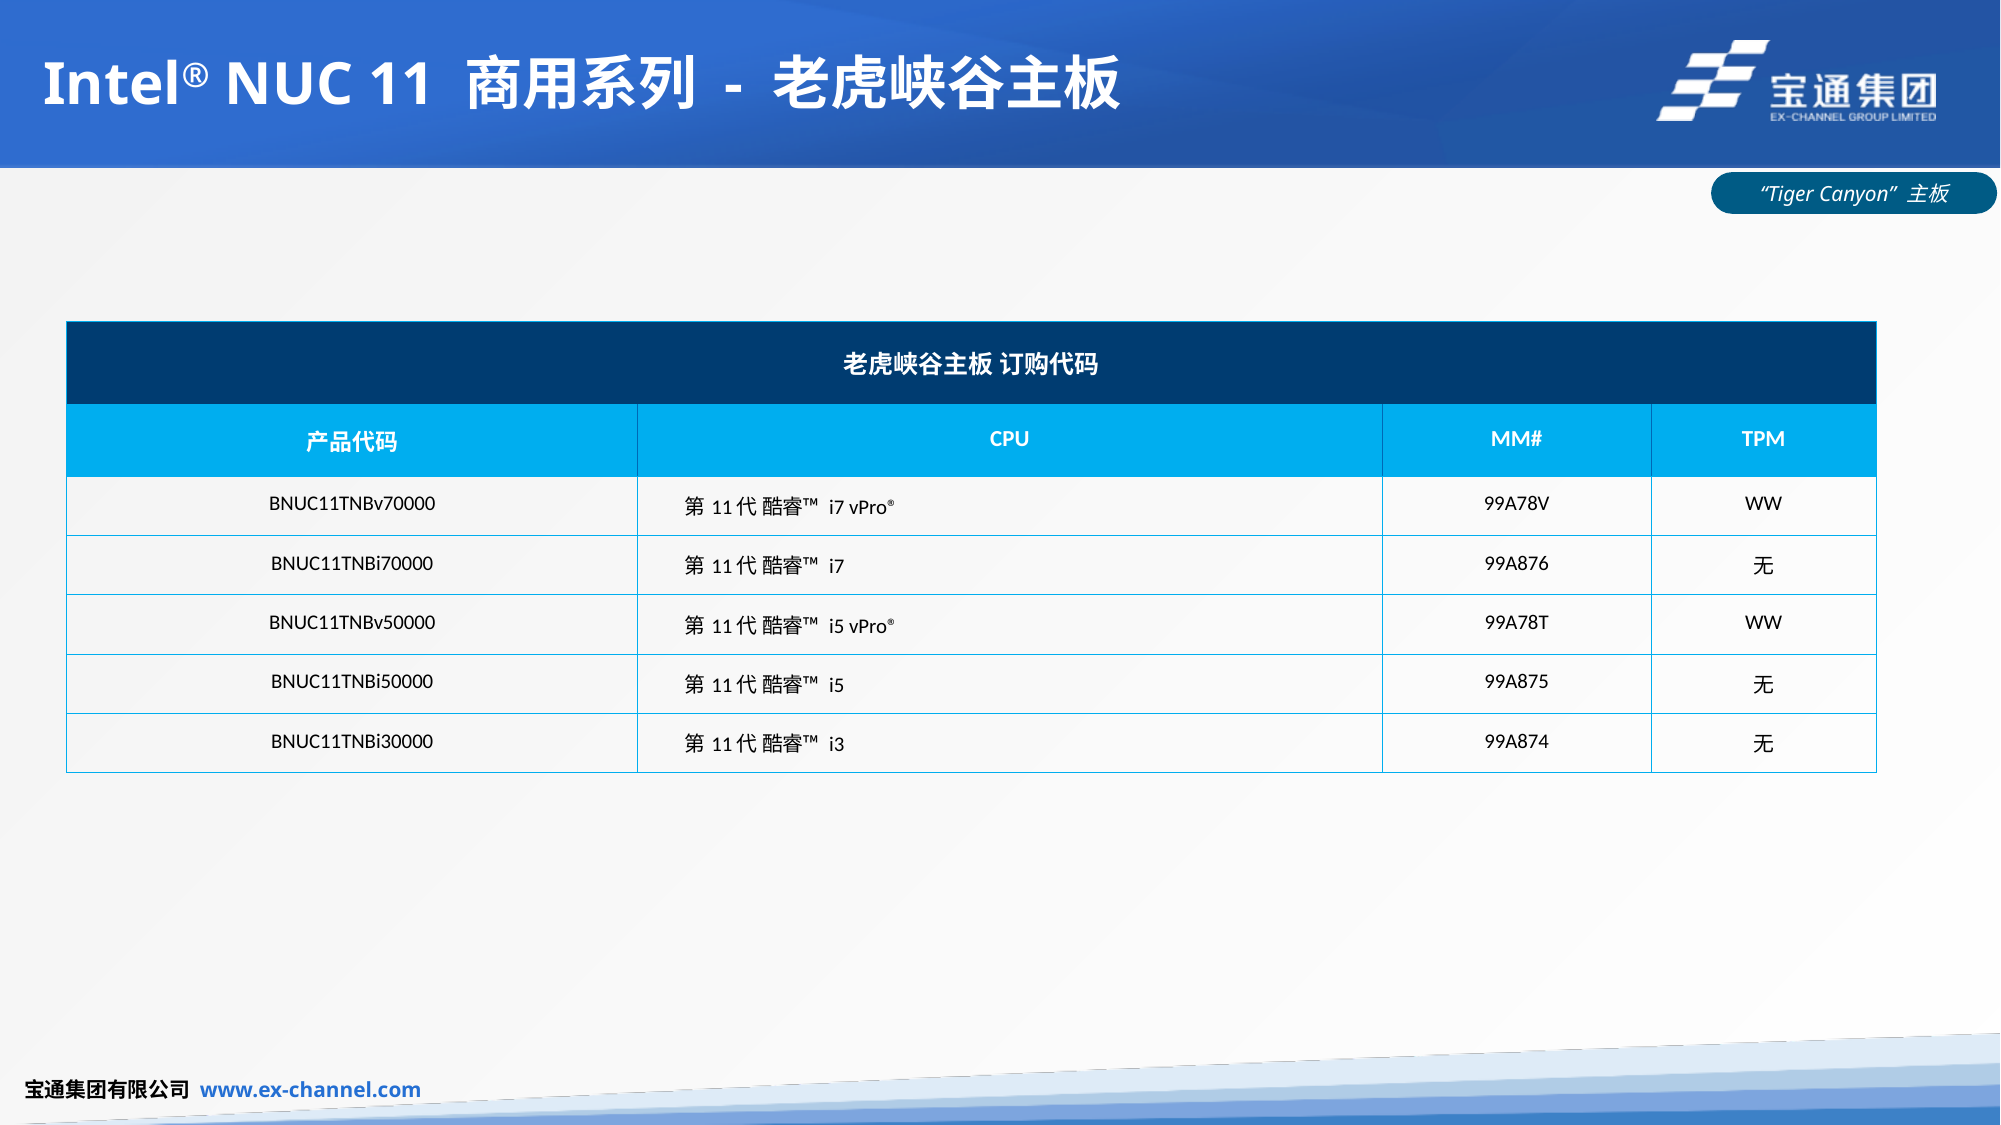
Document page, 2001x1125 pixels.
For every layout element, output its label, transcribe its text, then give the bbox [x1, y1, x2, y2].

text_box “Tiger Canyon” 主板 [1685, 166, 2000, 220]
table_cell 第11代 酷睿™ i5 vPro® [638, 595, 1382, 654]
table_cell 第11代 酷睿™ i7 vPro® [638, 477, 1382, 535]
table_cell 第11代 酷睿™ i3 [638, 714, 1382, 772]
table_cell 产品代码 [67, 405, 637, 476]
table_cell 无 [1652, 714, 1876, 772]
table_cell 99A875 [1383, 655, 1651, 713]
table_cell 99A876 [1383, 536, 1651, 594]
table_cell BNUC11TNBv70000 [67, 477, 637, 535]
title Intel® NUC 11 商用系列 - 老虎峡谷主板 [43, 46, 1613, 149]
table_cell BNUC11TNBi50000 [67, 655, 637, 713]
table_cell WW [1652, 595, 1876, 654]
table_cell CPU [638, 405, 1382, 476]
table_cell 99A78V [1383, 477, 1651, 535]
table_cell 99A78T [1383, 595, 1651, 654]
table_cell 第11代 酷睿™ i5 [638, 655, 1382, 713]
table_cell 无 [1652, 536, 1876, 594]
table_cell WW [1652, 477, 1876, 535]
table_cell 无 [1652, 655, 1876, 713]
table_cell BNUC11TNBi70000 [67, 536, 637, 594]
table_cell TPM [1652, 405, 1876, 476]
picture [0, 0, 2001, 168]
table_cell 第11代 酷睿™ i7 [638, 536, 1382, 594]
table_cell MM# [1383, 405, 1651, 476]
picture [0, 238, 2000, 1125]
table_cell 99A874 [1383, 714, 1651, 772]
table_cell BNUC11TNBi30000 [67, 714, 637, 772]
table_header 老虎峡谷主板 订购代码 [67, 322, 1876, 404]
table_cell BNUC11TNBv50000 [67, 595, 637, 654]
